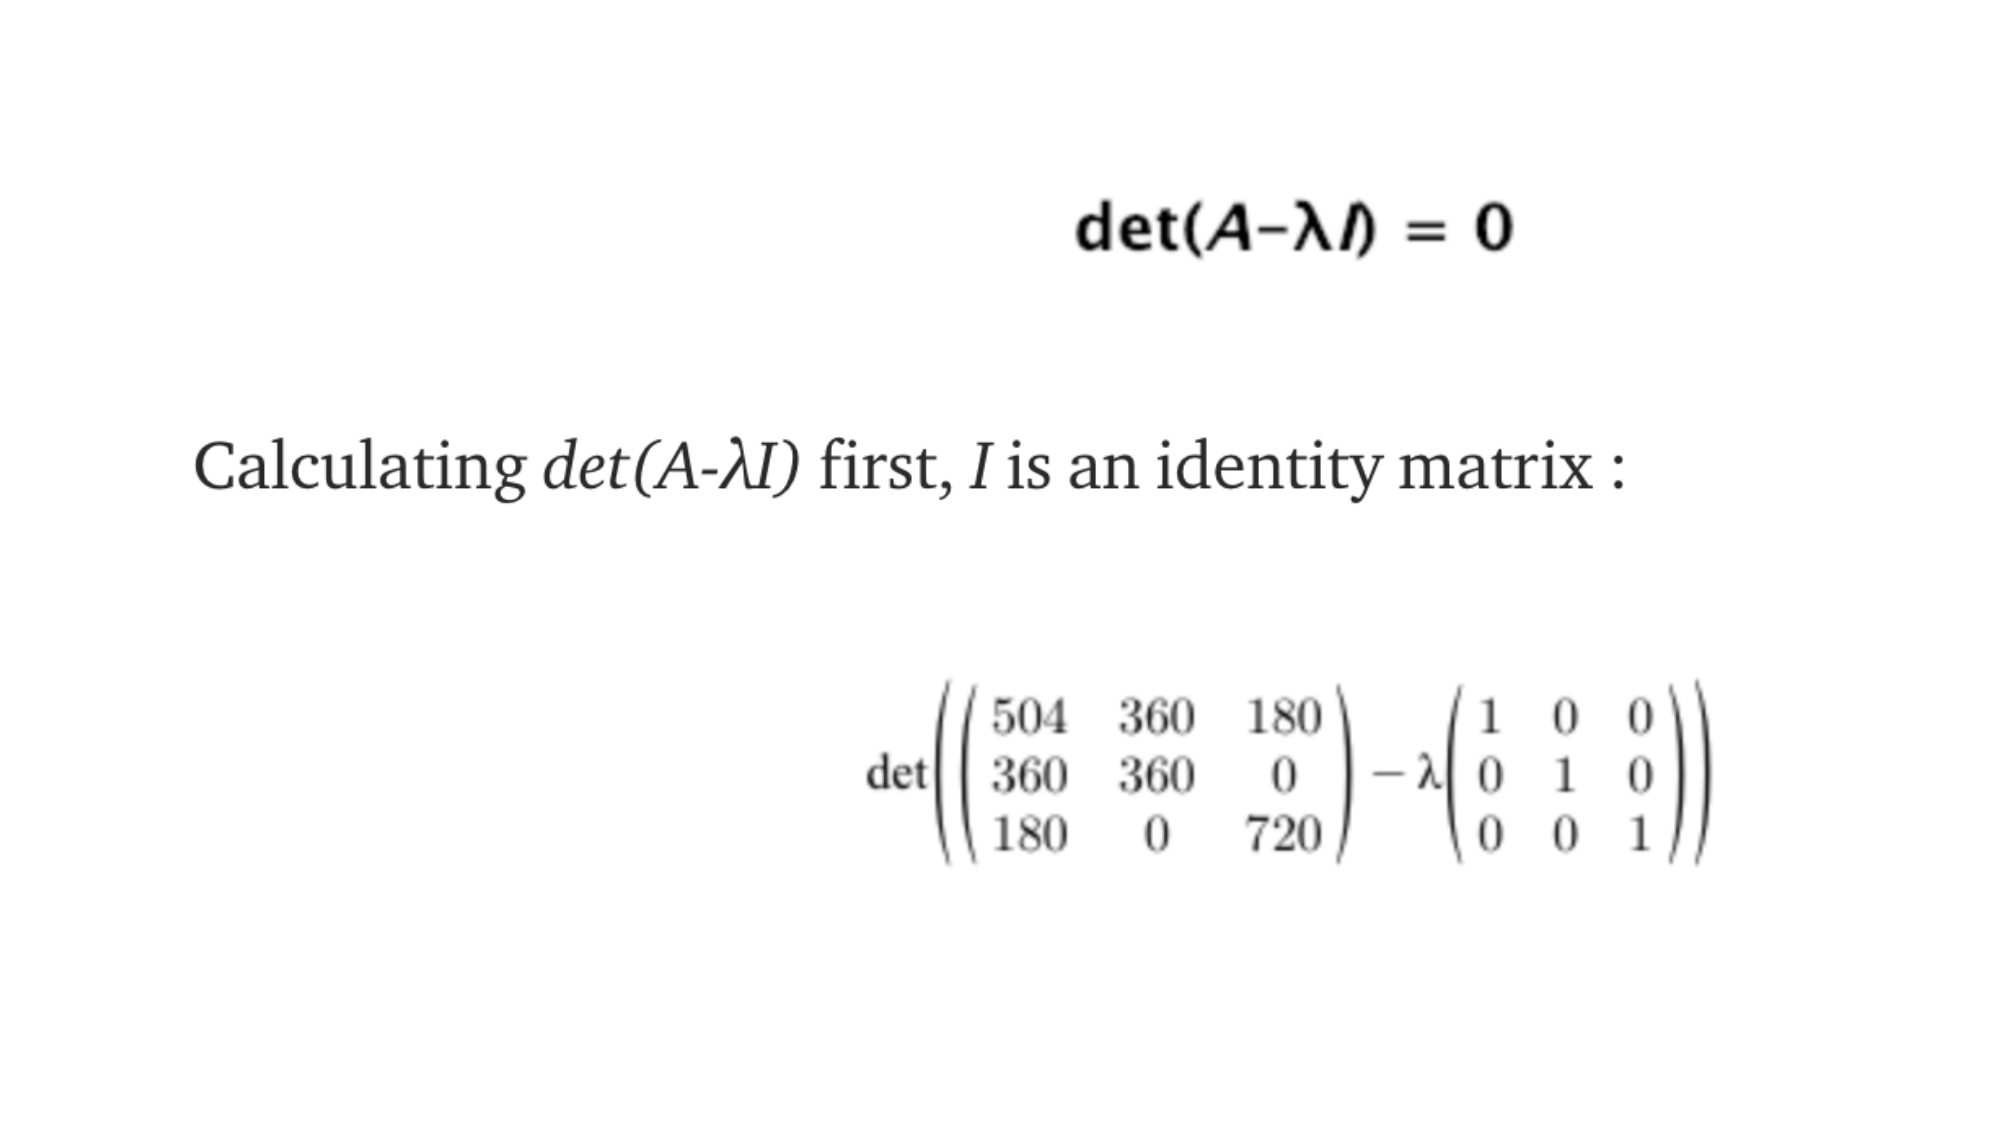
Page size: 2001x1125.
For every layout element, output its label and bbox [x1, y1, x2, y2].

list [118, 156, 1836, 942]
